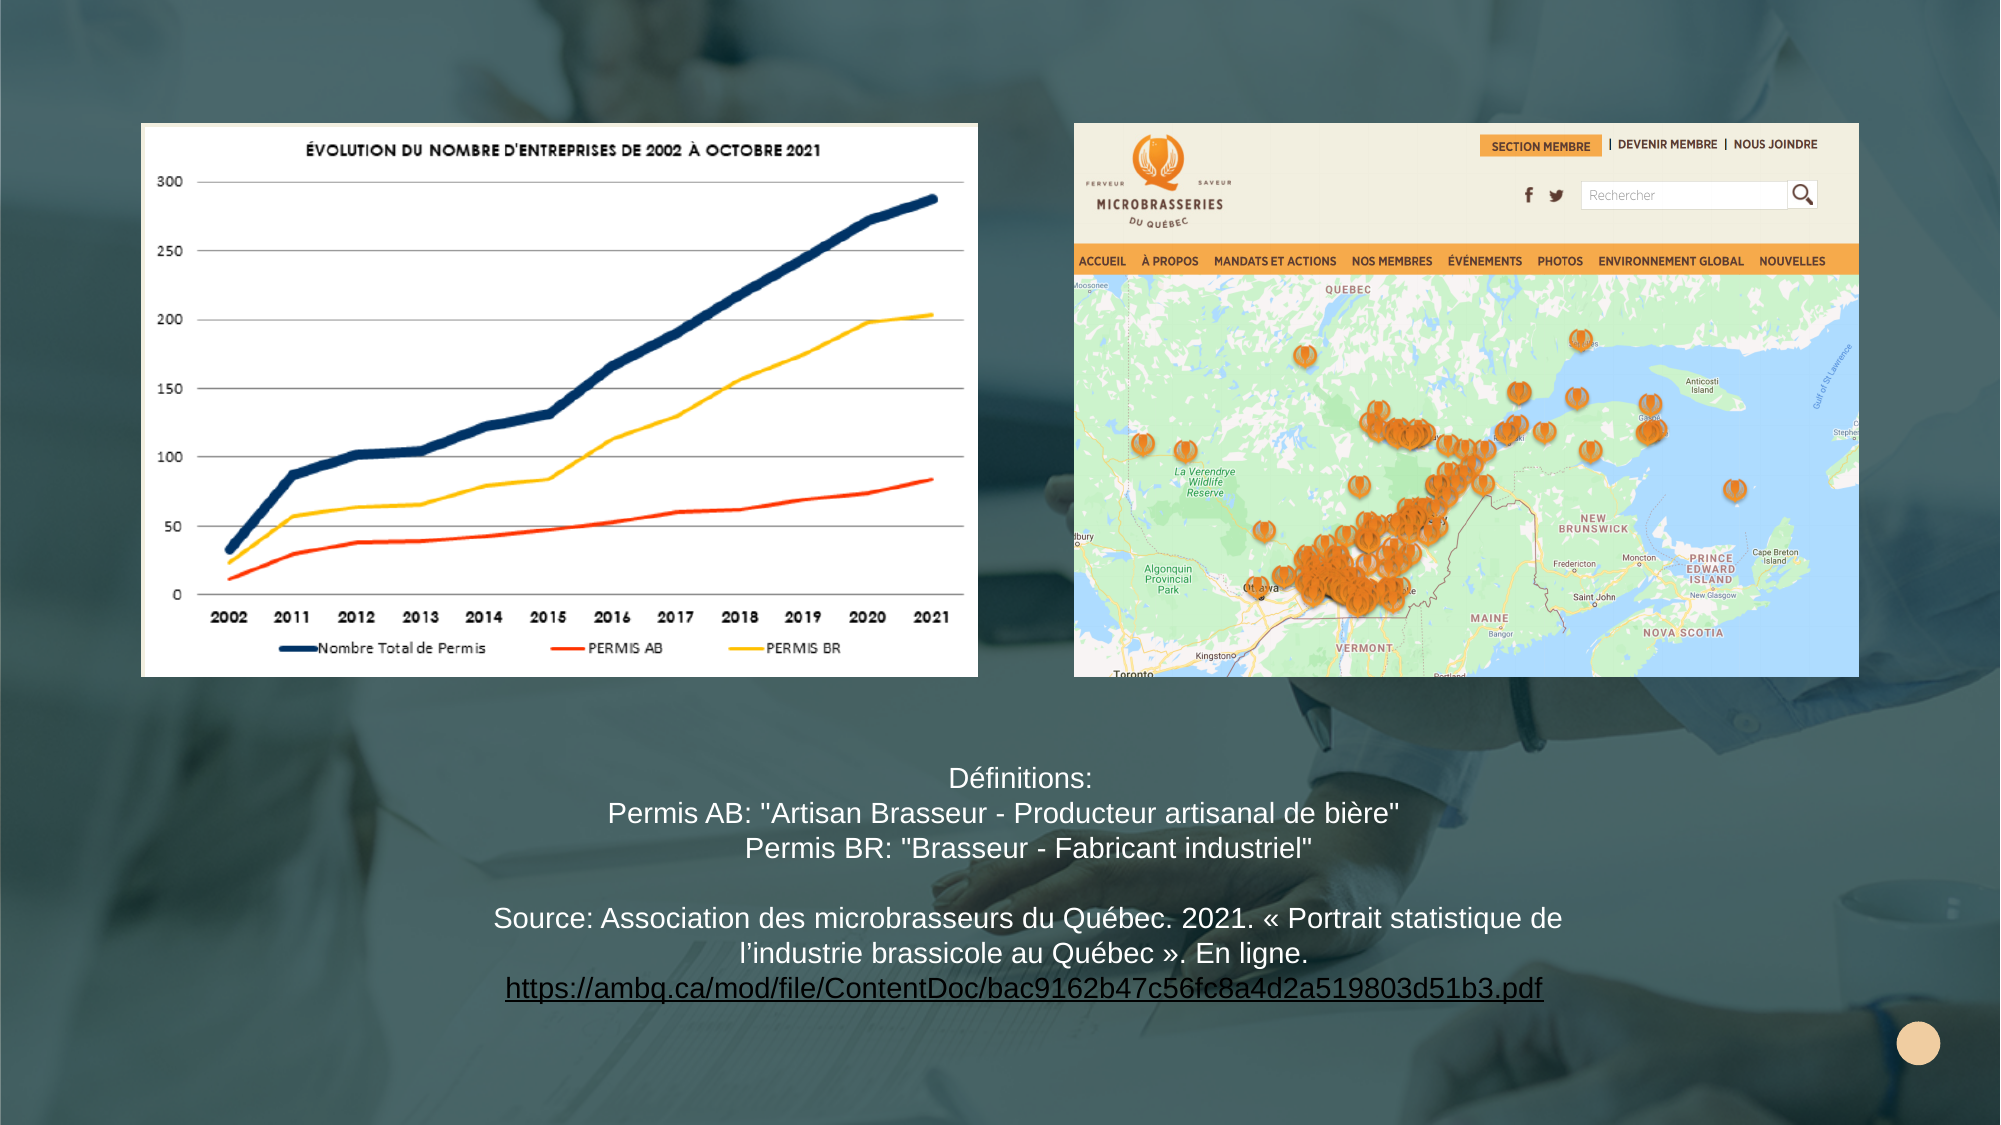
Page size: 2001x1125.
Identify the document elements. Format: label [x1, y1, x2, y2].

picture [141, 123, 978, 677]
list [0, 0, 2000, 1125]
picture [1074, 123, 1859, 677]
